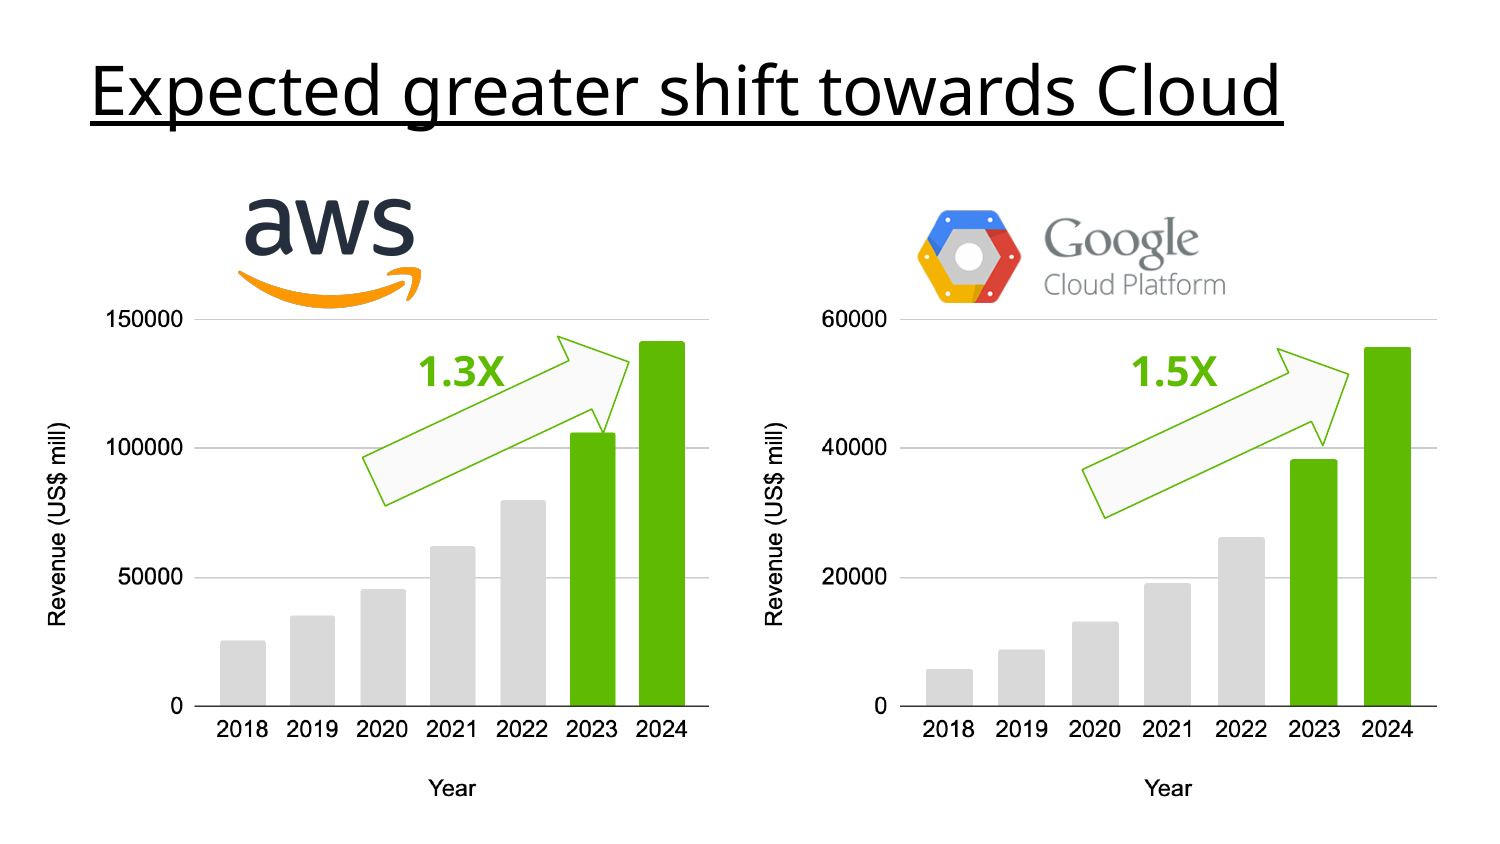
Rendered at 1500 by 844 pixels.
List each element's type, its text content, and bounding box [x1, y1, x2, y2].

title Expected greater shift towards Cloud [74, 31, 1500, 119]
picture [17, 198, 1464, 827]
